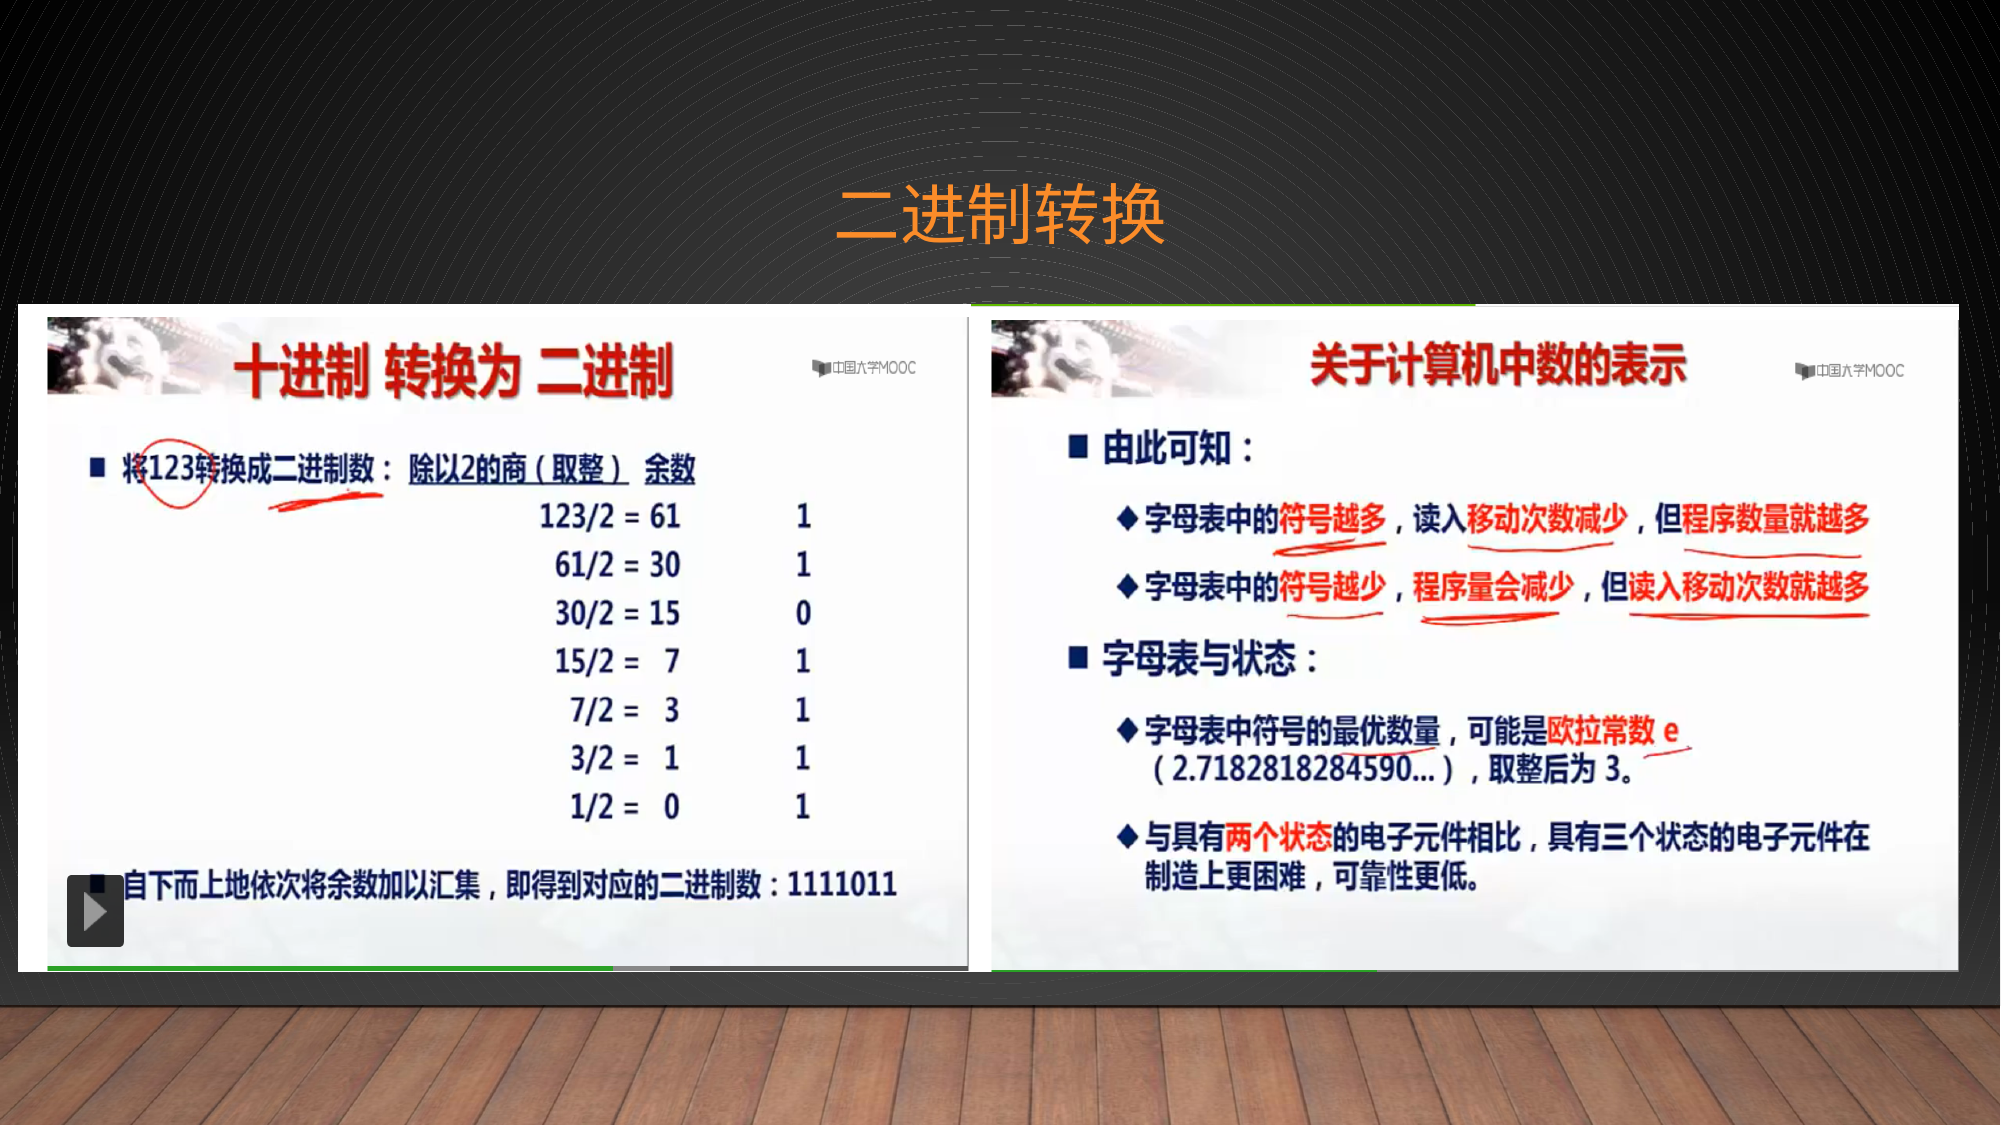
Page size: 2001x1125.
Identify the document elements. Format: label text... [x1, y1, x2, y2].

picture [0, 1005, 2000, 1125]
picture [17, 303, 1959, 973]
title 二进制转换 [238, 131, 1763, 303]
